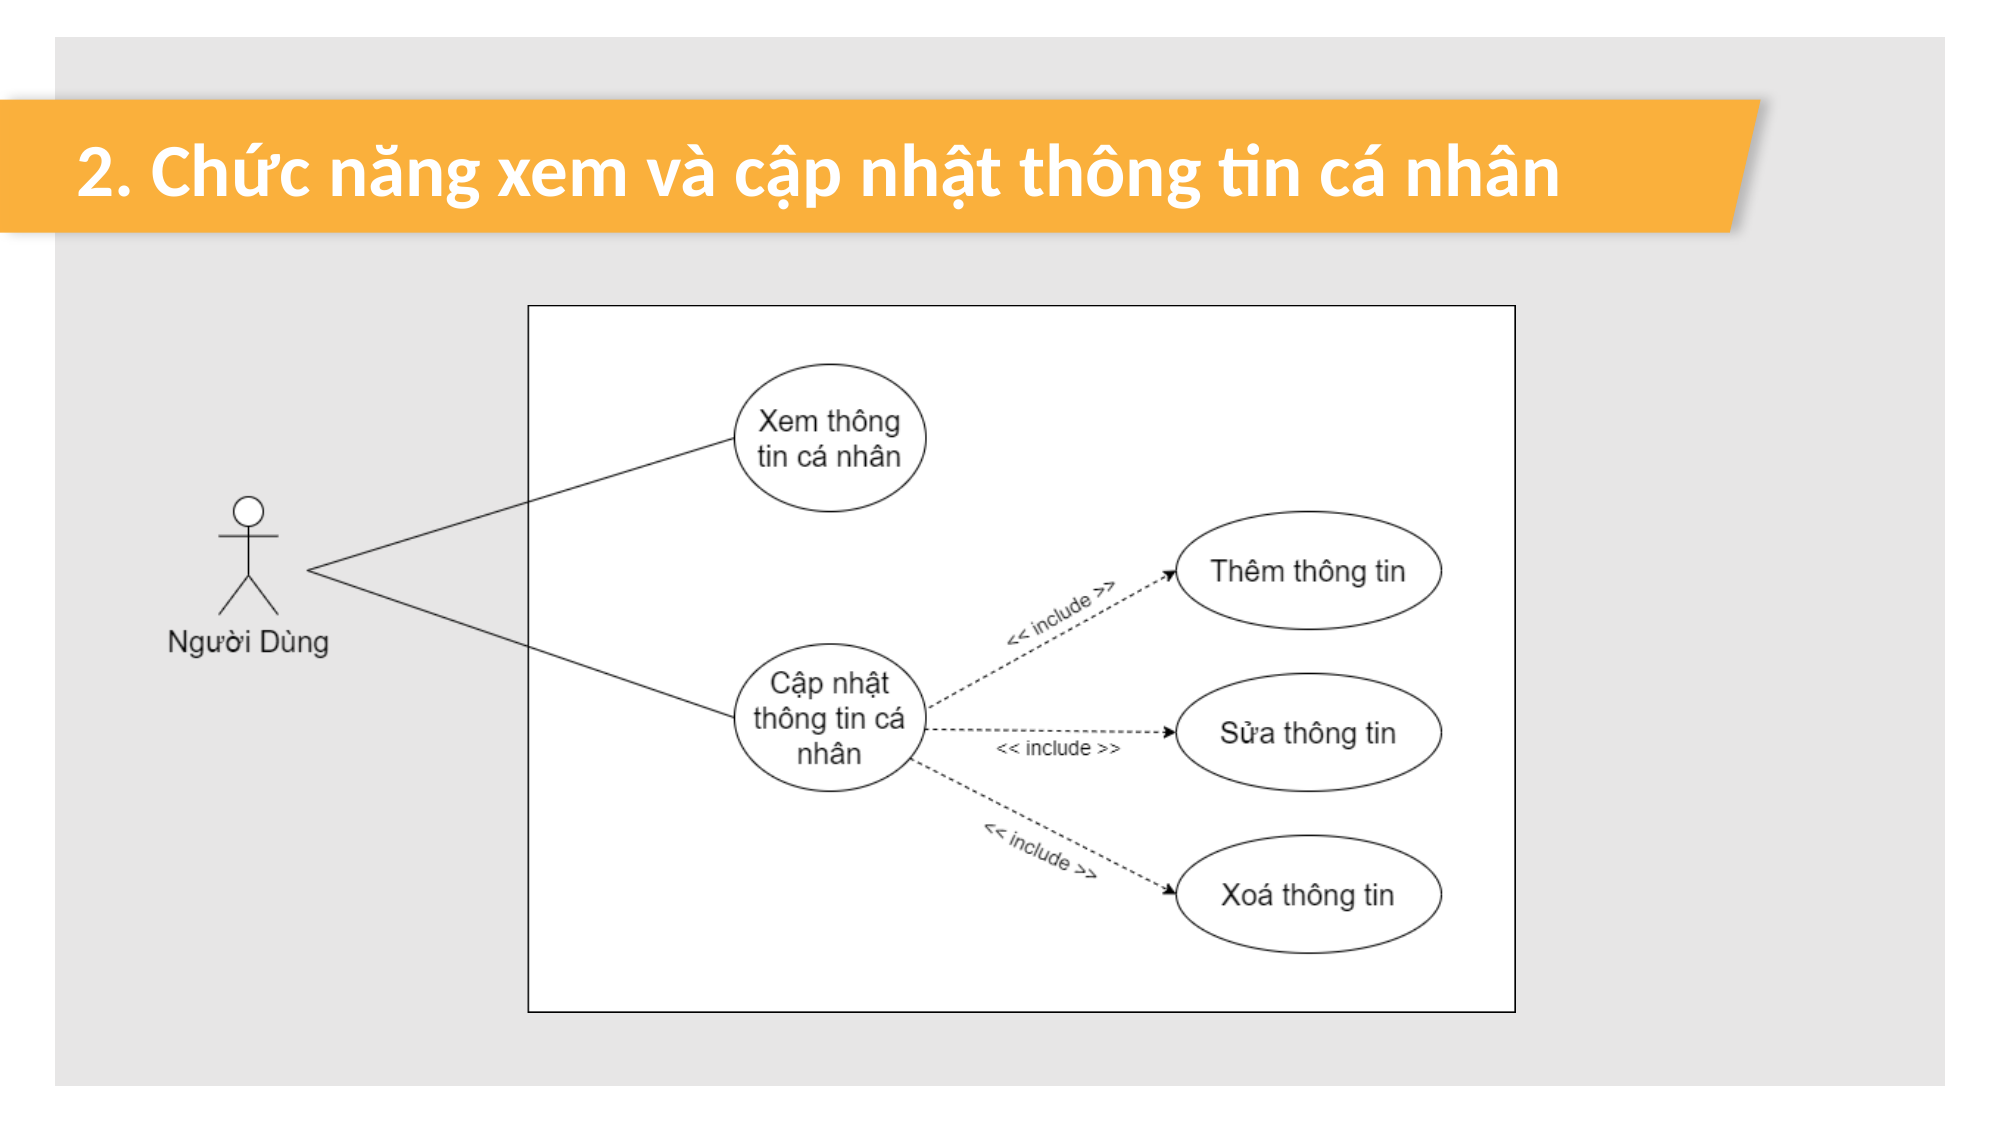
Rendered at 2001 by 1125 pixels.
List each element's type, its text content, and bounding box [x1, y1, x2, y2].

text_box [55, 37, 1945, 1086]
text_box 2. Chức năng xem và cập nhật thông tin cá nhân [0, 99, 1761, 233]
picture [167, 305, 1516, 1013]
